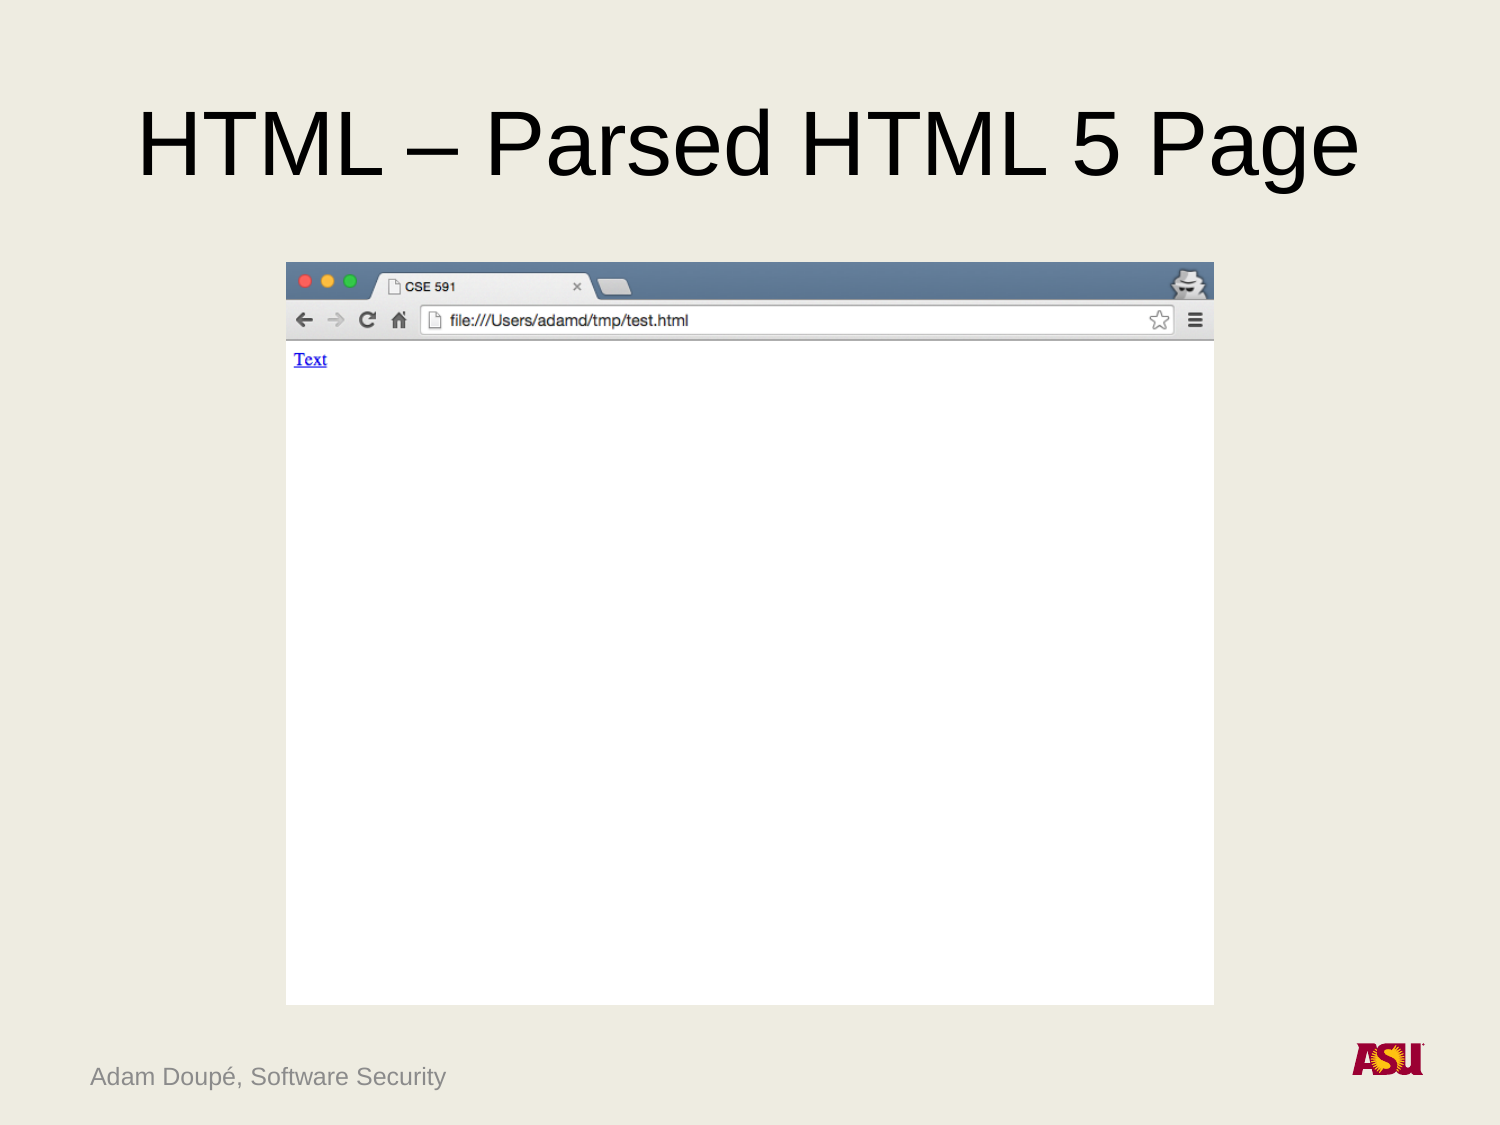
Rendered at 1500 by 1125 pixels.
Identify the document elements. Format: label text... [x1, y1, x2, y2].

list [74, 262, 1426, 1006]
title HTML – Parsed HTML 5 Page [75, 45, 1425, 233]
